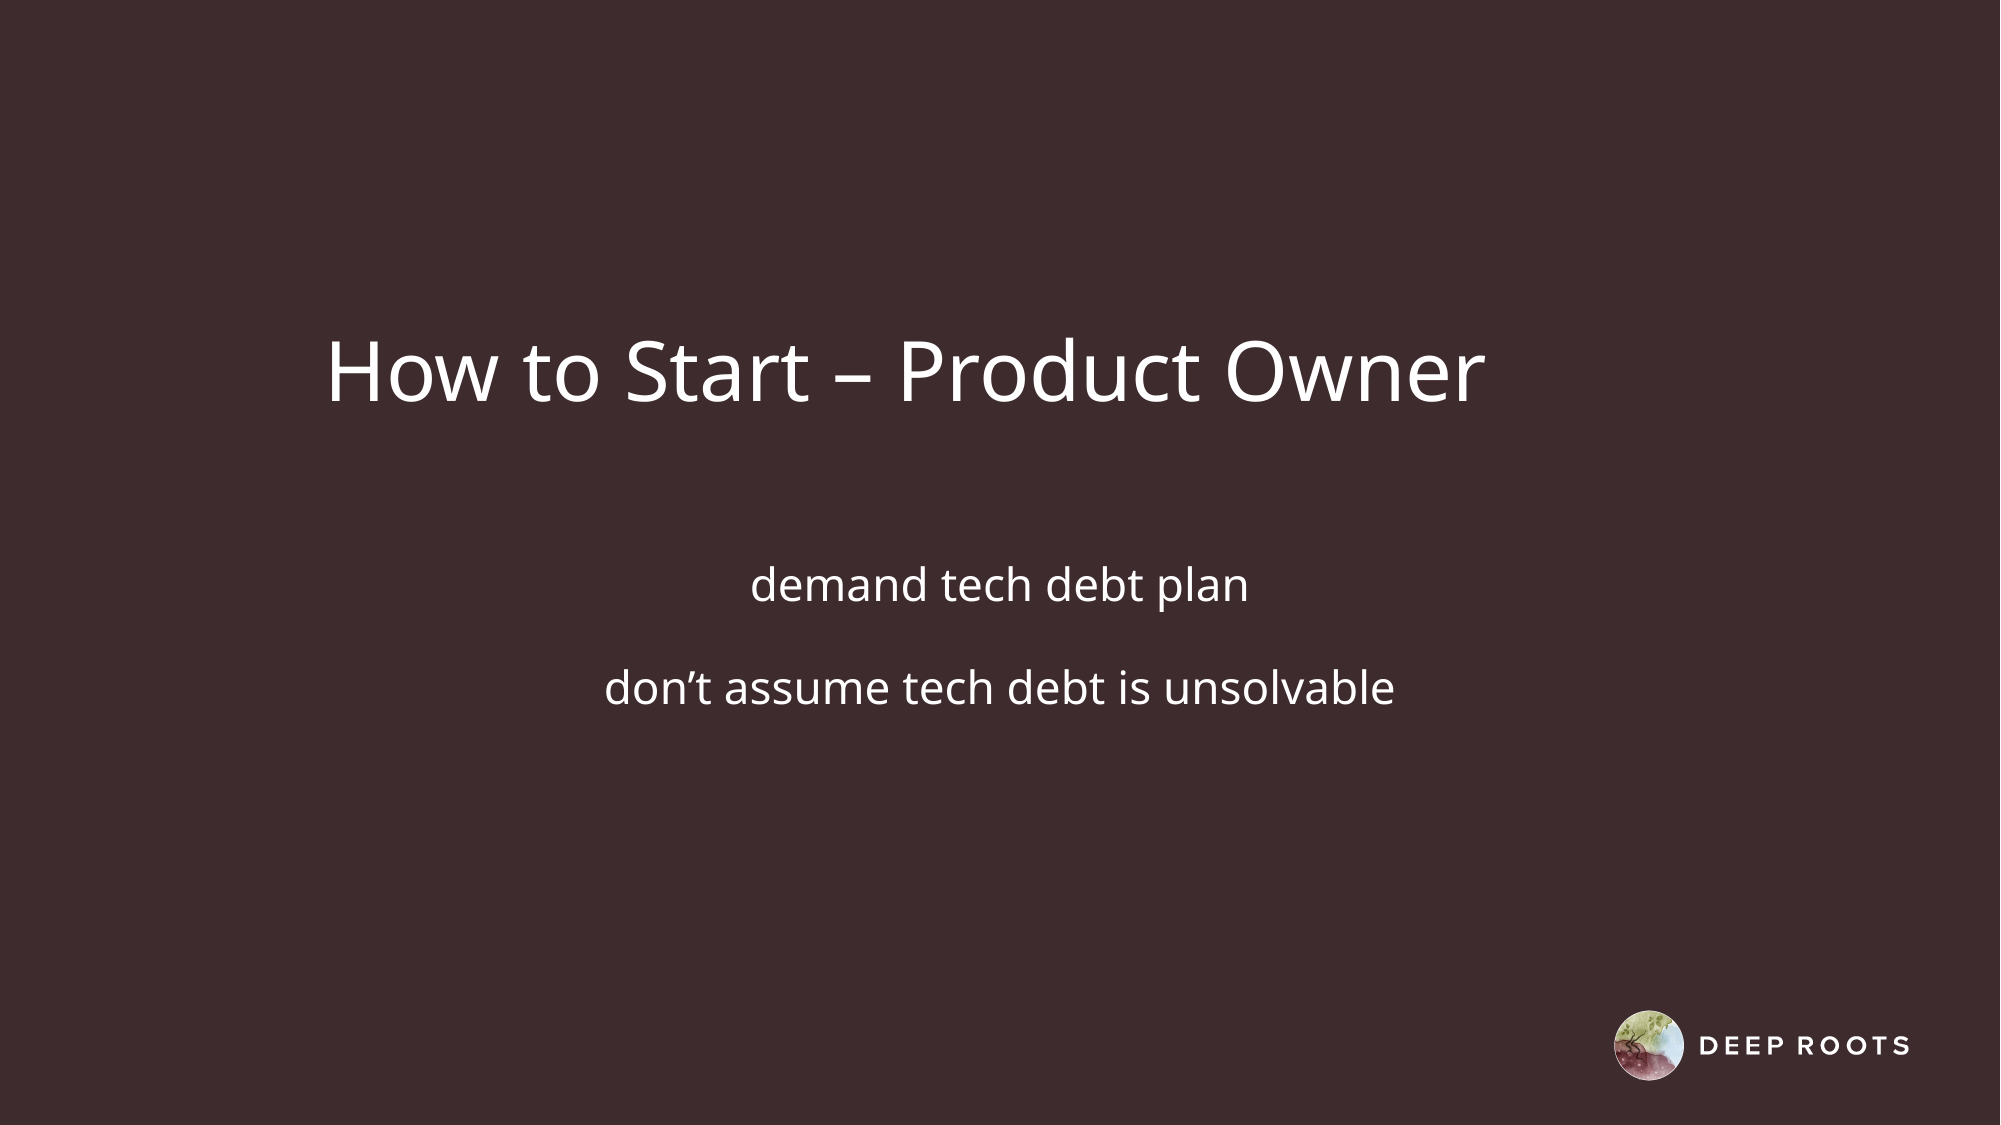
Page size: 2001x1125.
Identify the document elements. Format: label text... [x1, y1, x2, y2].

title How to Start – Product Owner [0, 297, 1813, 451]
text_box demand tech debt plan don’t assume tech debt is unsolvable [62, 520, 1938, 896]
picture [1602, 996, 1920, 1094]
